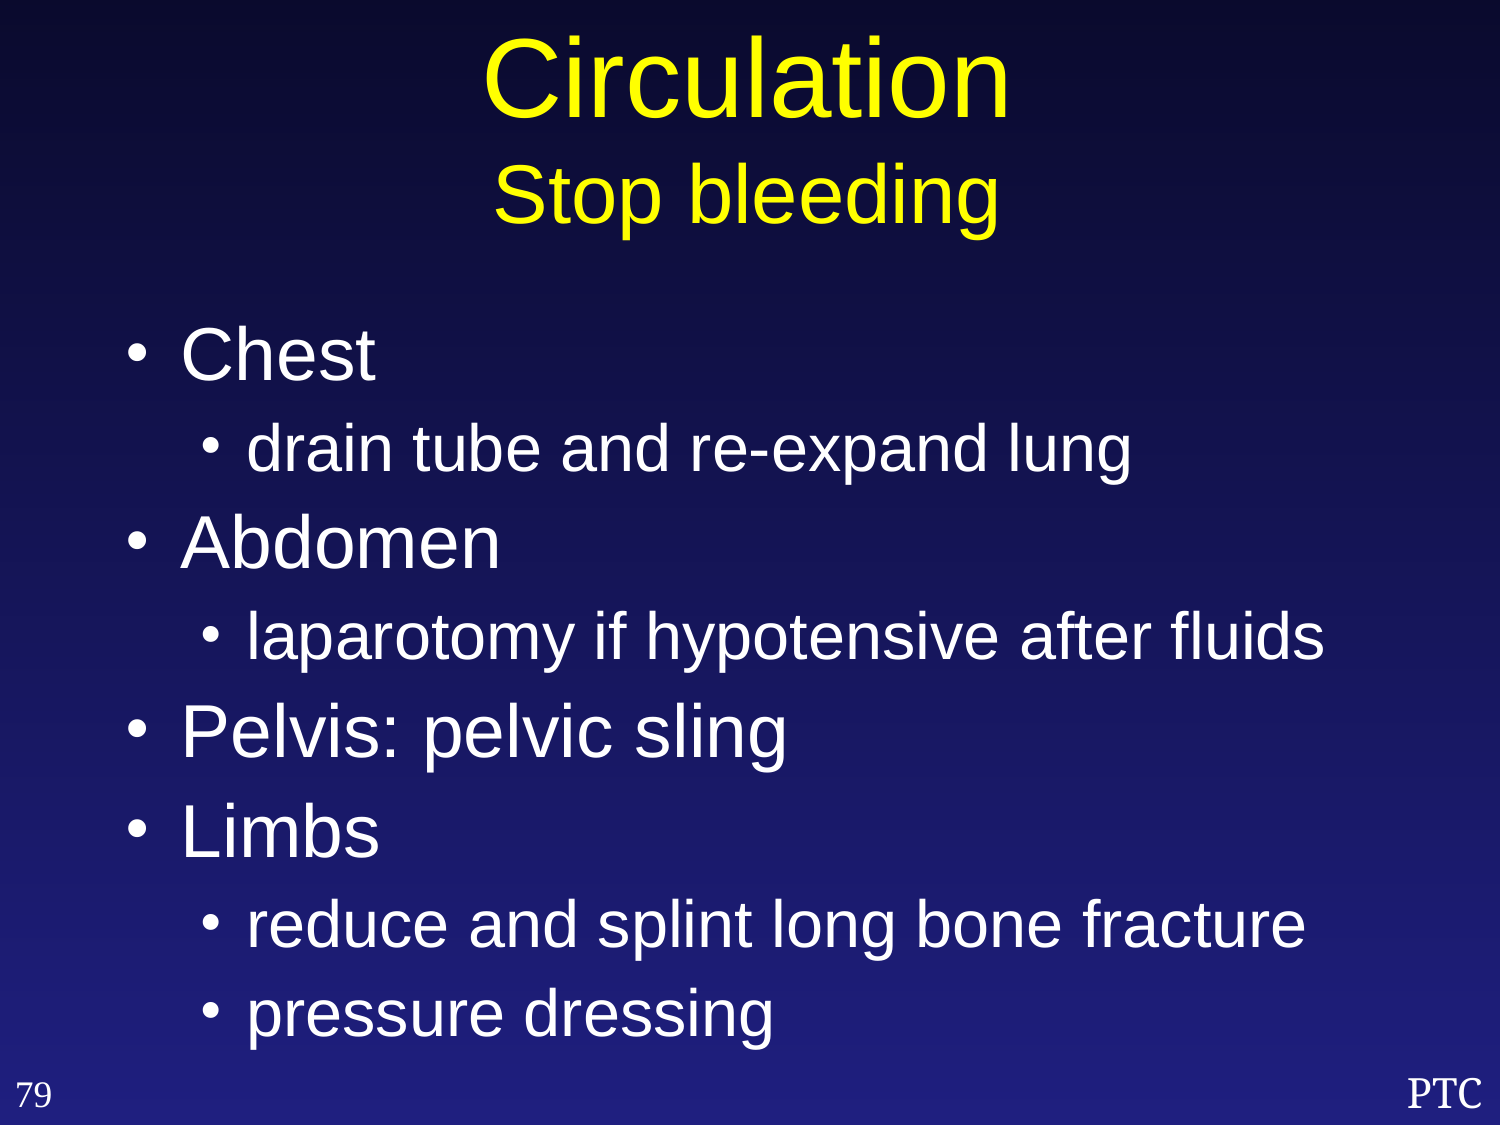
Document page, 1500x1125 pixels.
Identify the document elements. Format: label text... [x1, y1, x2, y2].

text_box Chest drain tube and re-expand lung Abdomen laparotomy if hypotensive after fluids Pelvis: pelvic sling Limbs reduce and splint long bone fracture pressure dressing [109, 308, 1387, 1030]
text_box 79 [0, 1061, 68, 1123]
text_box Circulation Stop bleeding [109, 28, 1385, 217]
